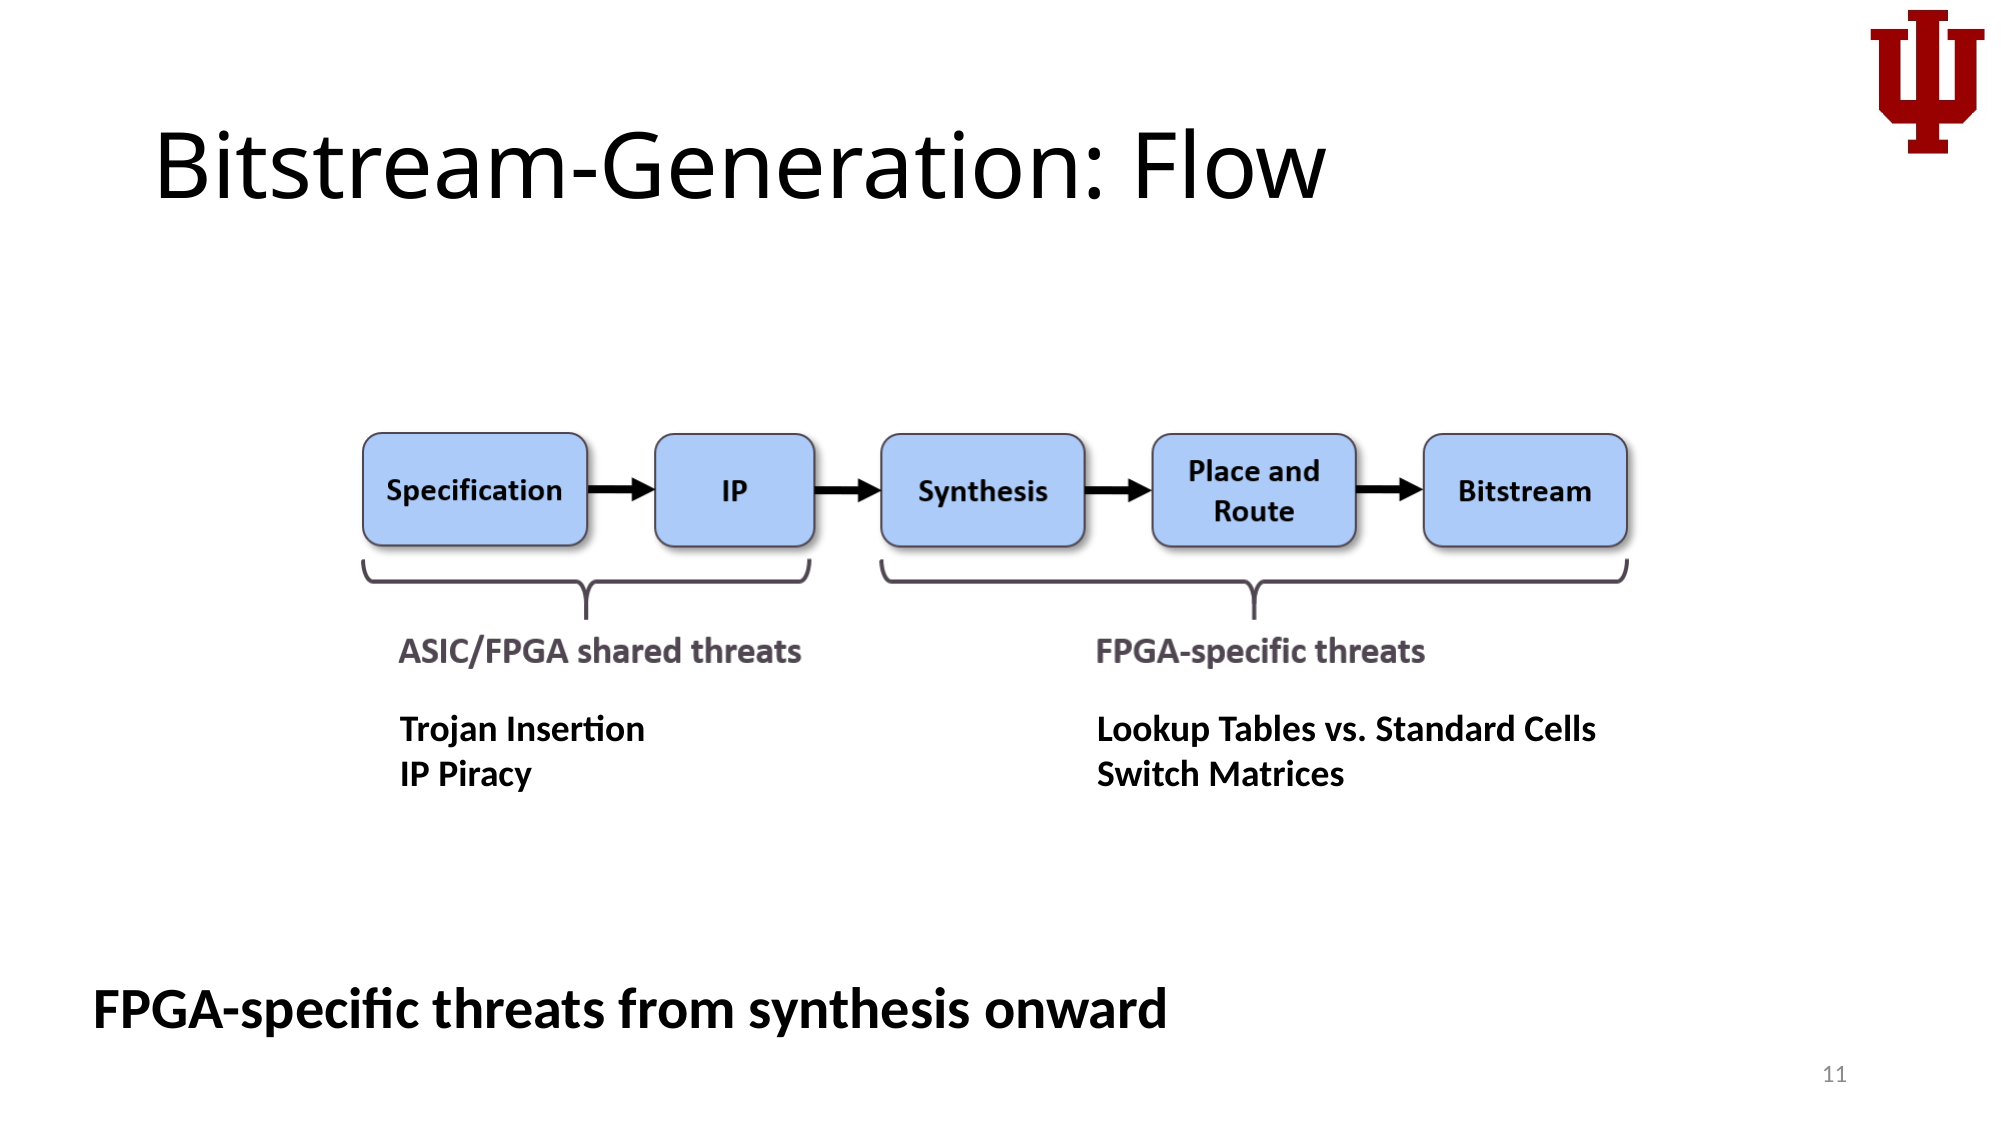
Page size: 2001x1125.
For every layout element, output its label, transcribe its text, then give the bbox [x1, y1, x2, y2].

picture [358, 428, 1641, 696]
slide_number 11 [1412, 1042, 1863, 1103]
picture [1855, 9, 2000, 154]
title Bitstream-Generation: Flow [137, 59, 1863, 278]
text_box Trojan Insertion IP Piracy [385, 696, 712, 846]
text_box FPGA-specific threats from synthesis onward [78, 962, 1562, 1048]
text_box Lookup Tables vs. Standard Cells Switch Matrices [1082, 696, 1745, 846]
